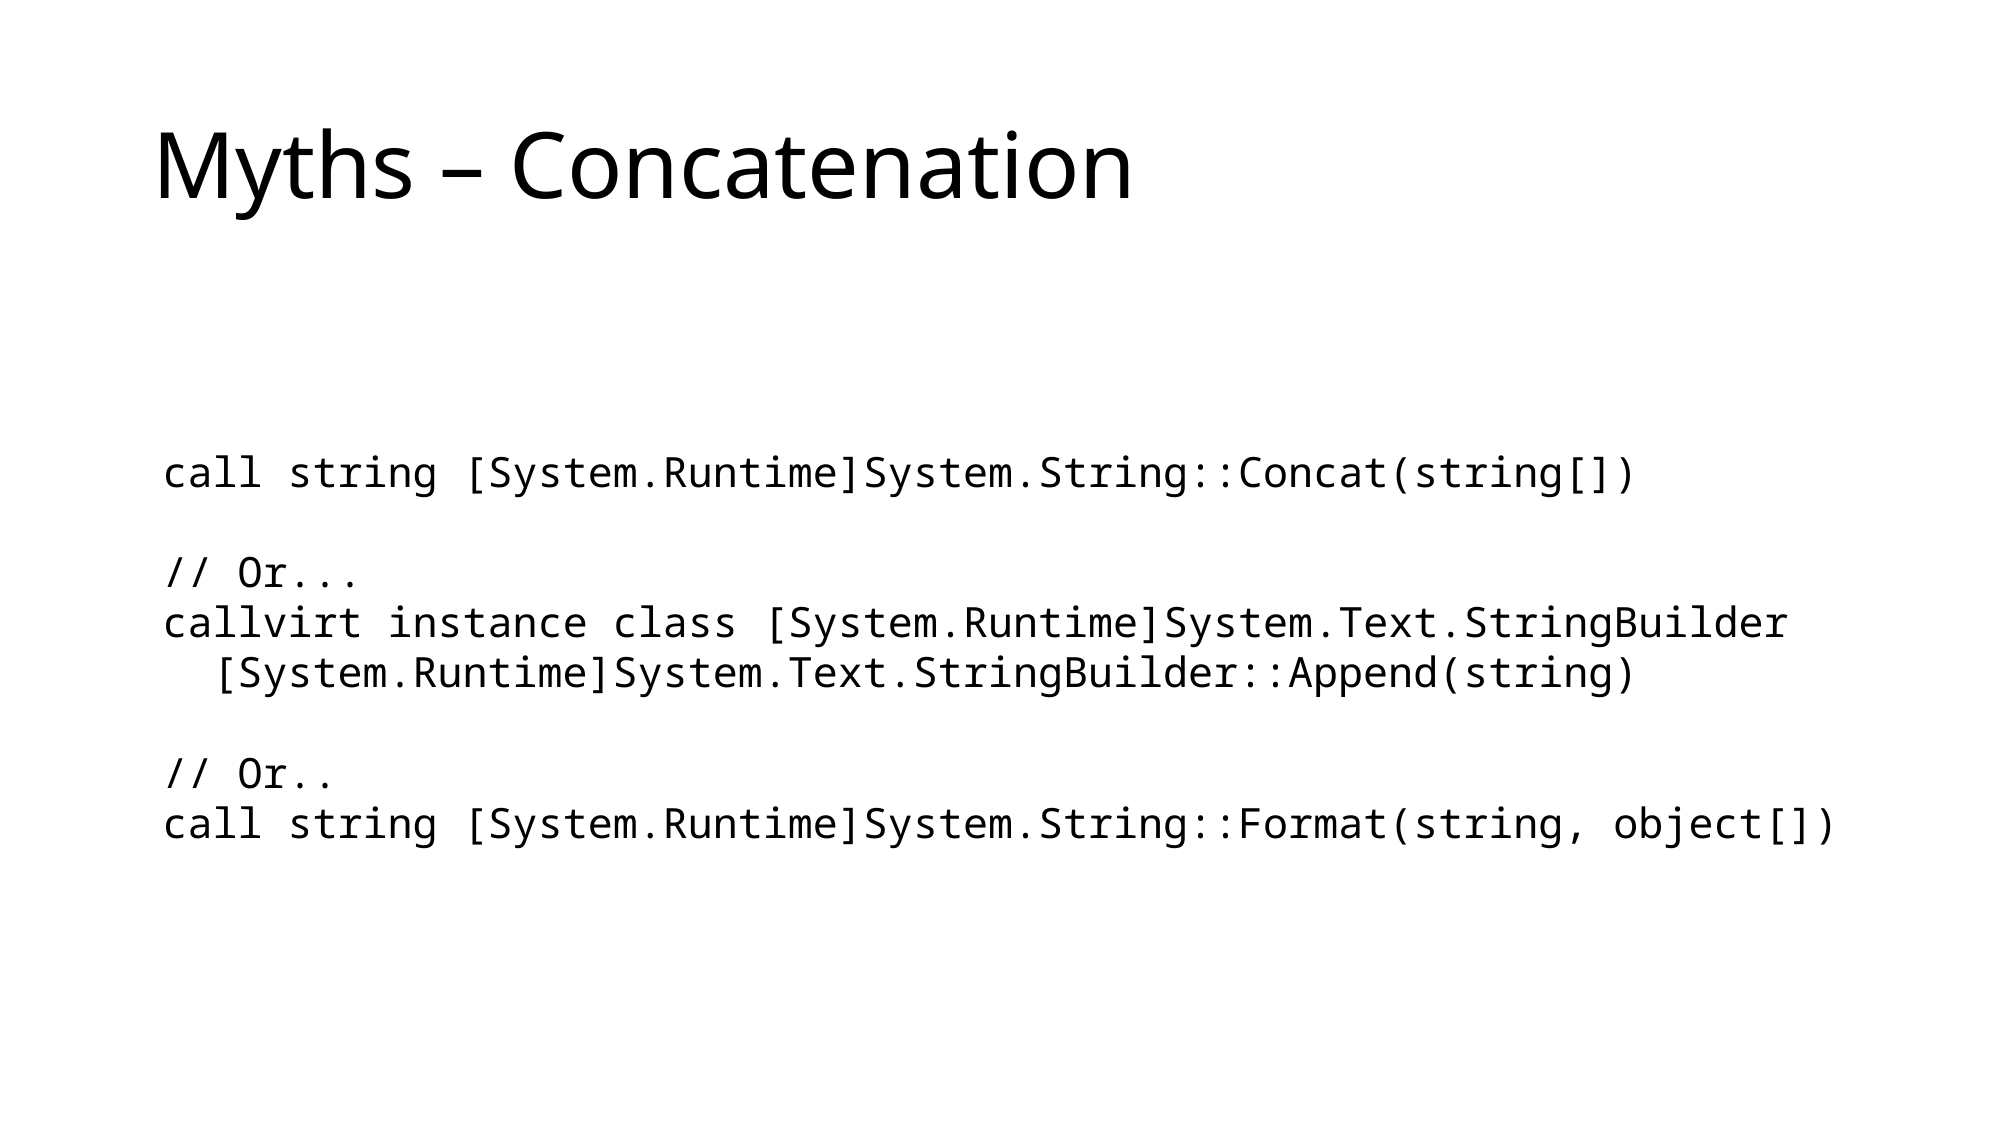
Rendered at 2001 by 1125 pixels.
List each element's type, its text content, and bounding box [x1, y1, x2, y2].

title Myths – Concatenation [137, 59, 1863, 278]
text_box call string [System.Runtime]System.String::Concat(string[]) // Or... callvirt instance class [System.Runtime]System.Text.StringBuilder [System.Runtime]System.Text.StringBuilder::Append(string) // Or.. call string [System.Runtime]System.String::Format(string, object[]) [147, 438, 1853, 854]
